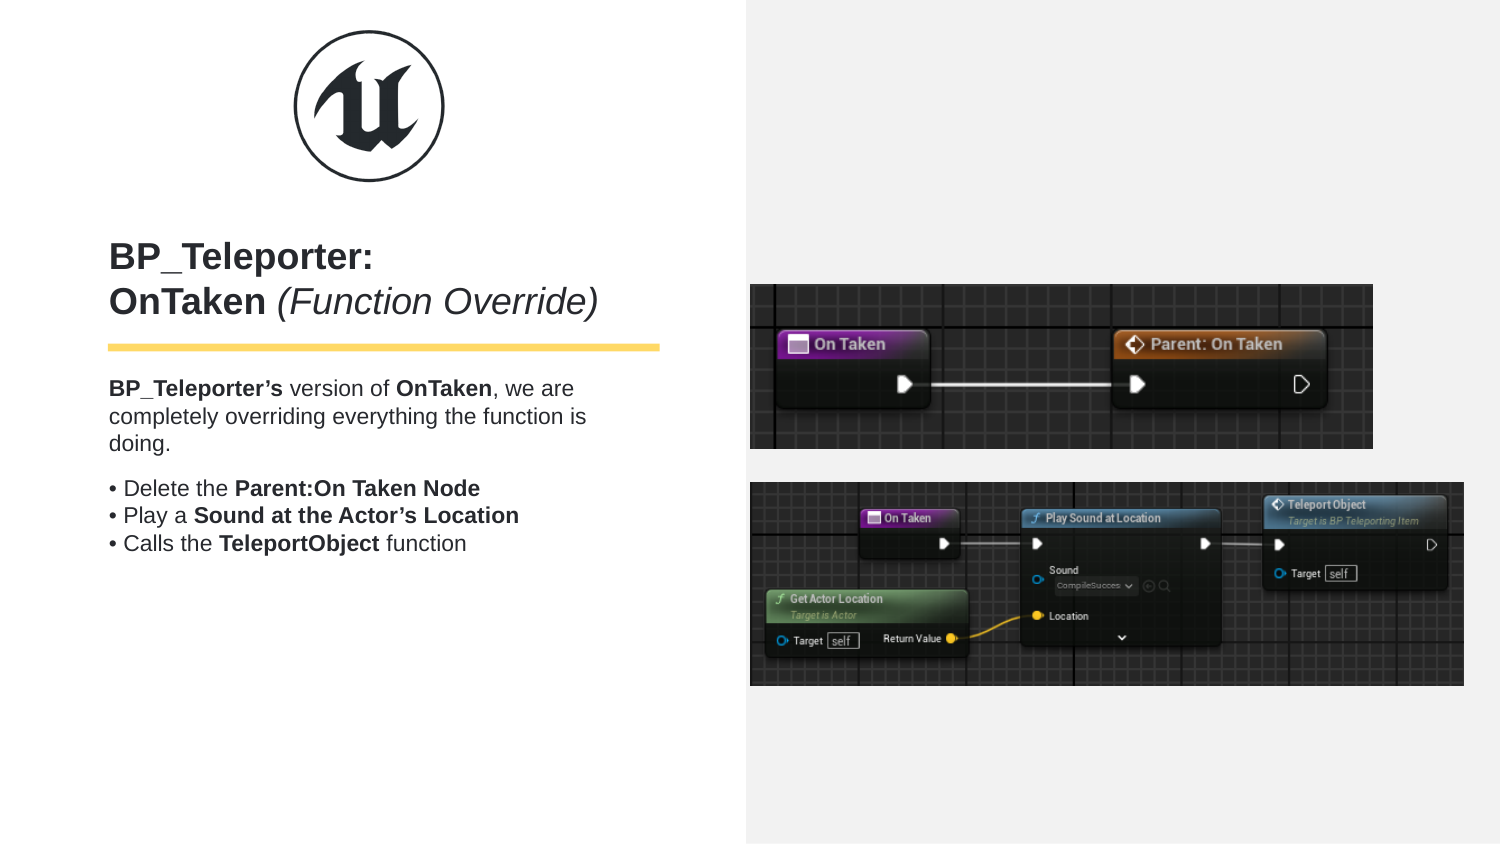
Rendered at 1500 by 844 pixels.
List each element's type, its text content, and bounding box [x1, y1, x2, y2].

picture [288, 24, 451, 56]
picture [749, 284, 1373, 449]
picture [749, 481, 1465, 687]
list BP_Teleporter’s version of OnTaken, we are completely overriding everything the function is doing. • Delete the Parent:On Taken Node • Play a Sound at the Actor’s Location • Calls the TeleportObject function [103, 371, 660, 837]
title BP_Teleporter: OnTaken (Function Override) [103, 56, 660, 325]
